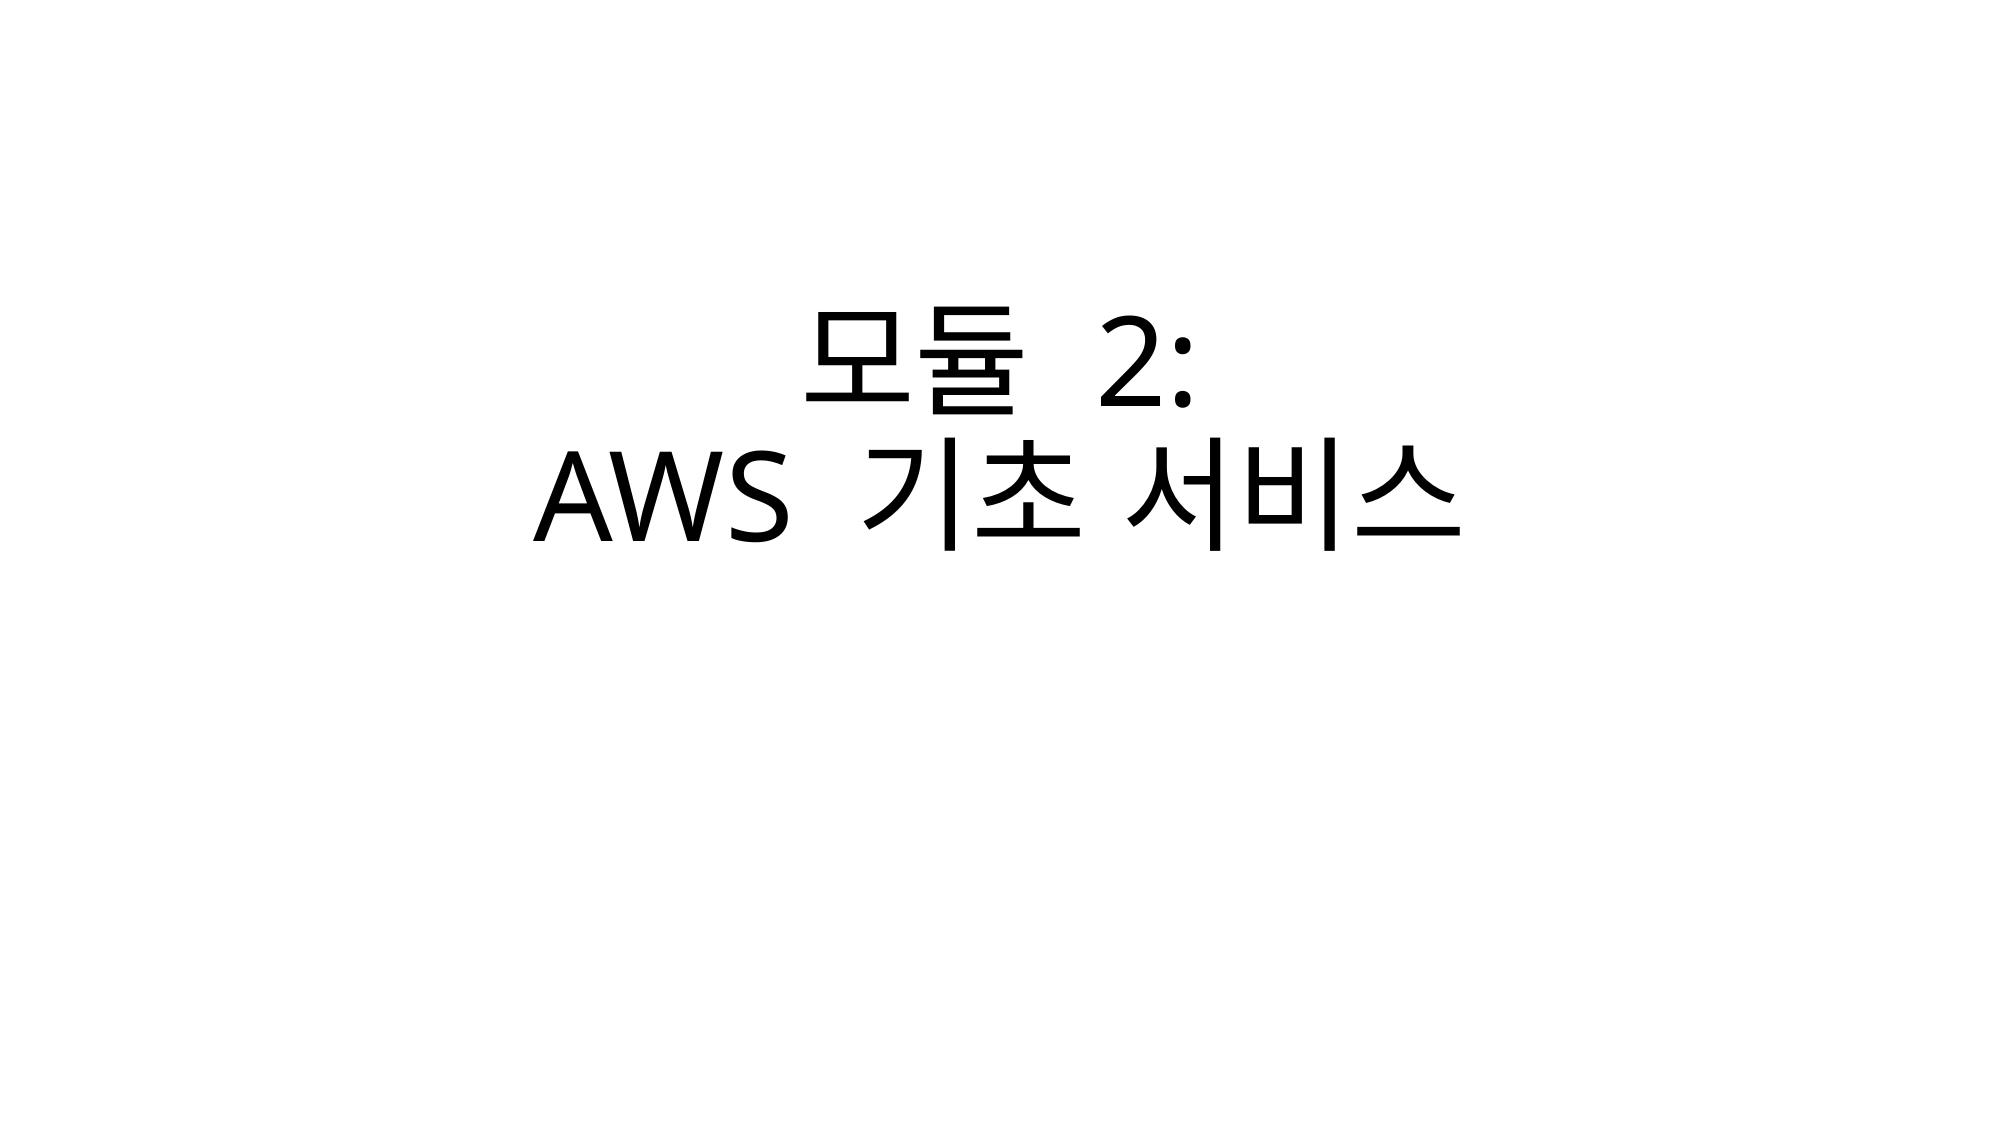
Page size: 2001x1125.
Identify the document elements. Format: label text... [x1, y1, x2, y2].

title 모듈 2: AWS 기초 서비스 [249, 184, 1750, 576]
